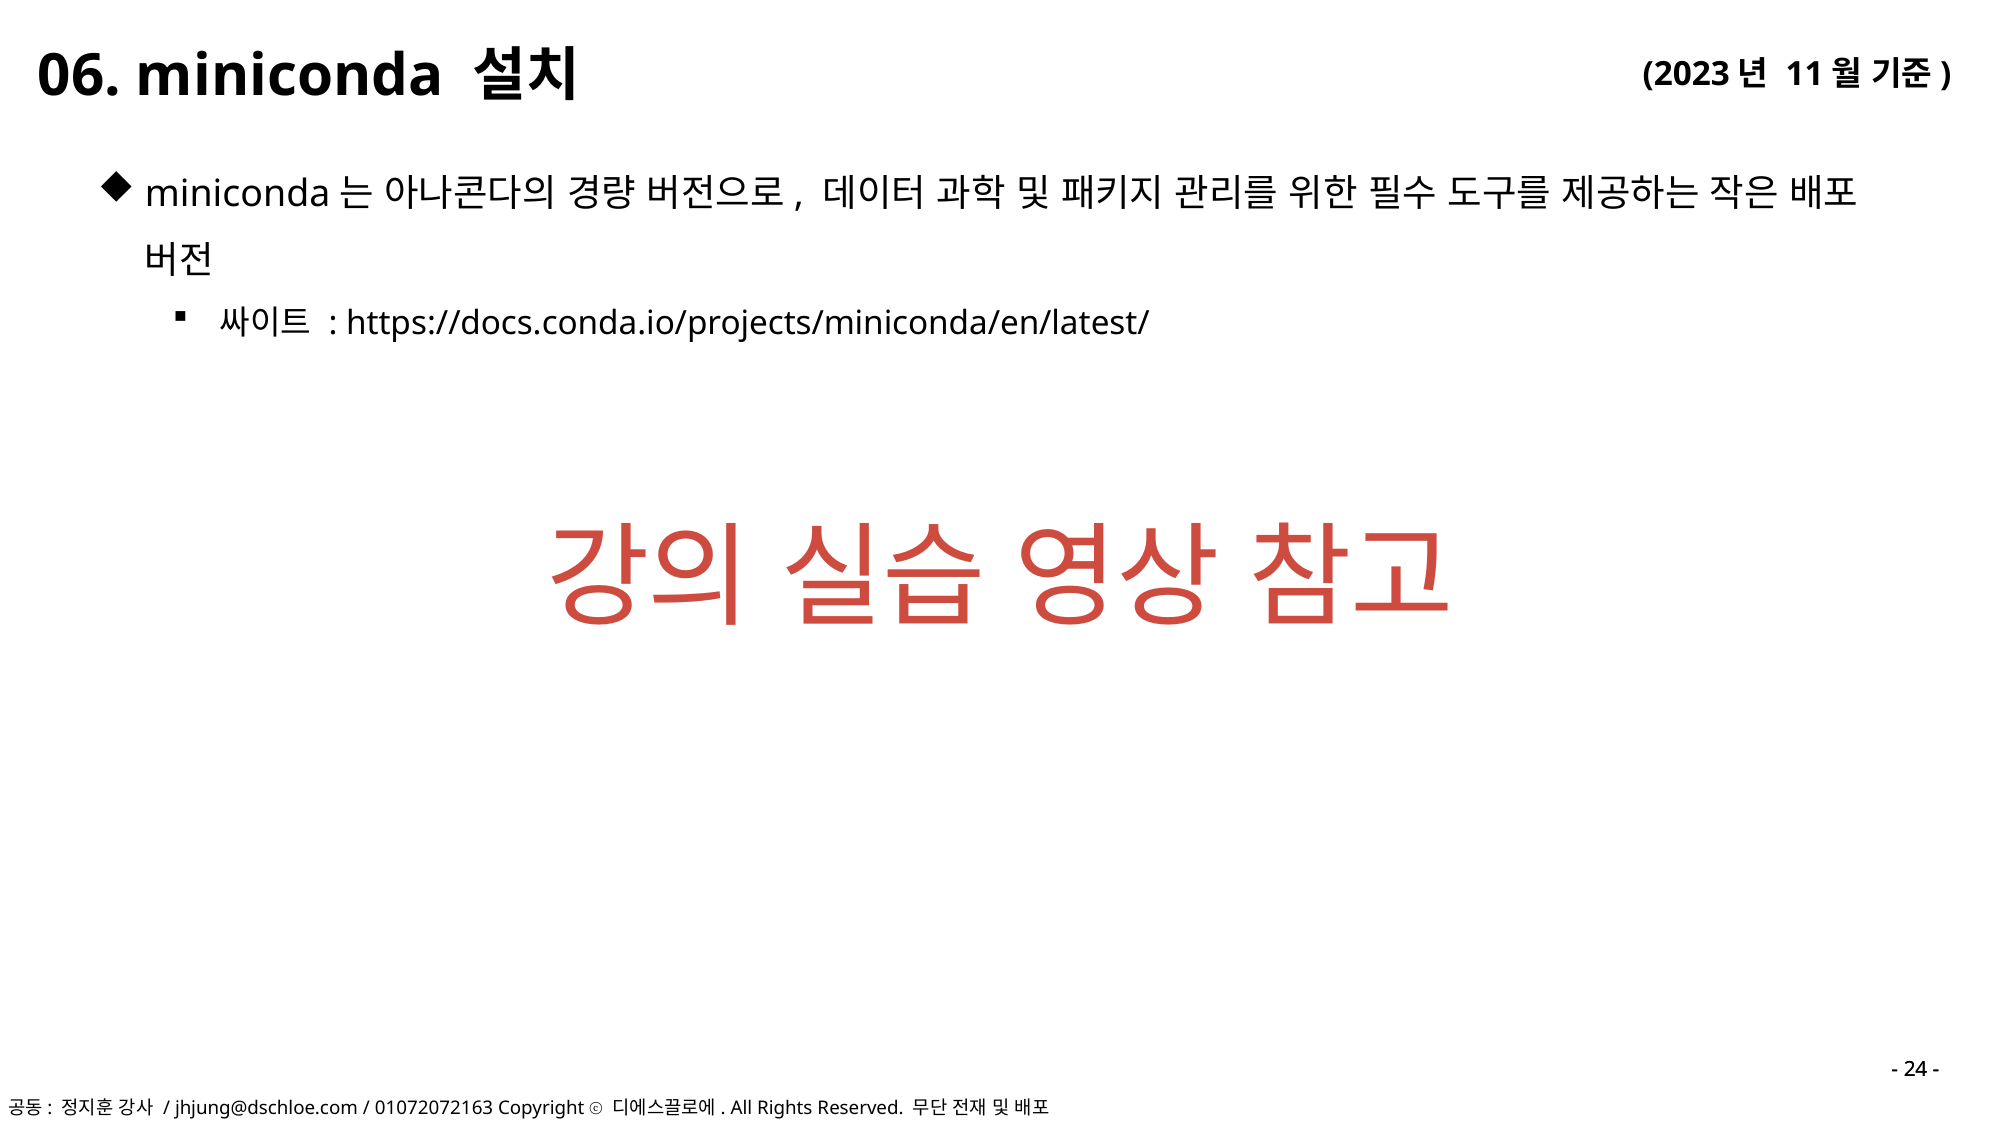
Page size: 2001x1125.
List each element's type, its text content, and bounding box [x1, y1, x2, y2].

text_box 강의 실습 영상 참고 [546, 490, 1454, 639]
slide_number - 24 - [1504, 1039, 1955, 1100]
text_box miniconda는 아나콘다의 경량 버전으로, 데이터 과학 및 패키지 관리를 위한 필수 도구를 제공하는 작은 배포 버전 싸이트 : https://docs.conda.io/projects/miniconda/en/latest/ [83, 138, 1915, 349]
text_box 06. miniconda 설치 [23, 30, 595, 115]
